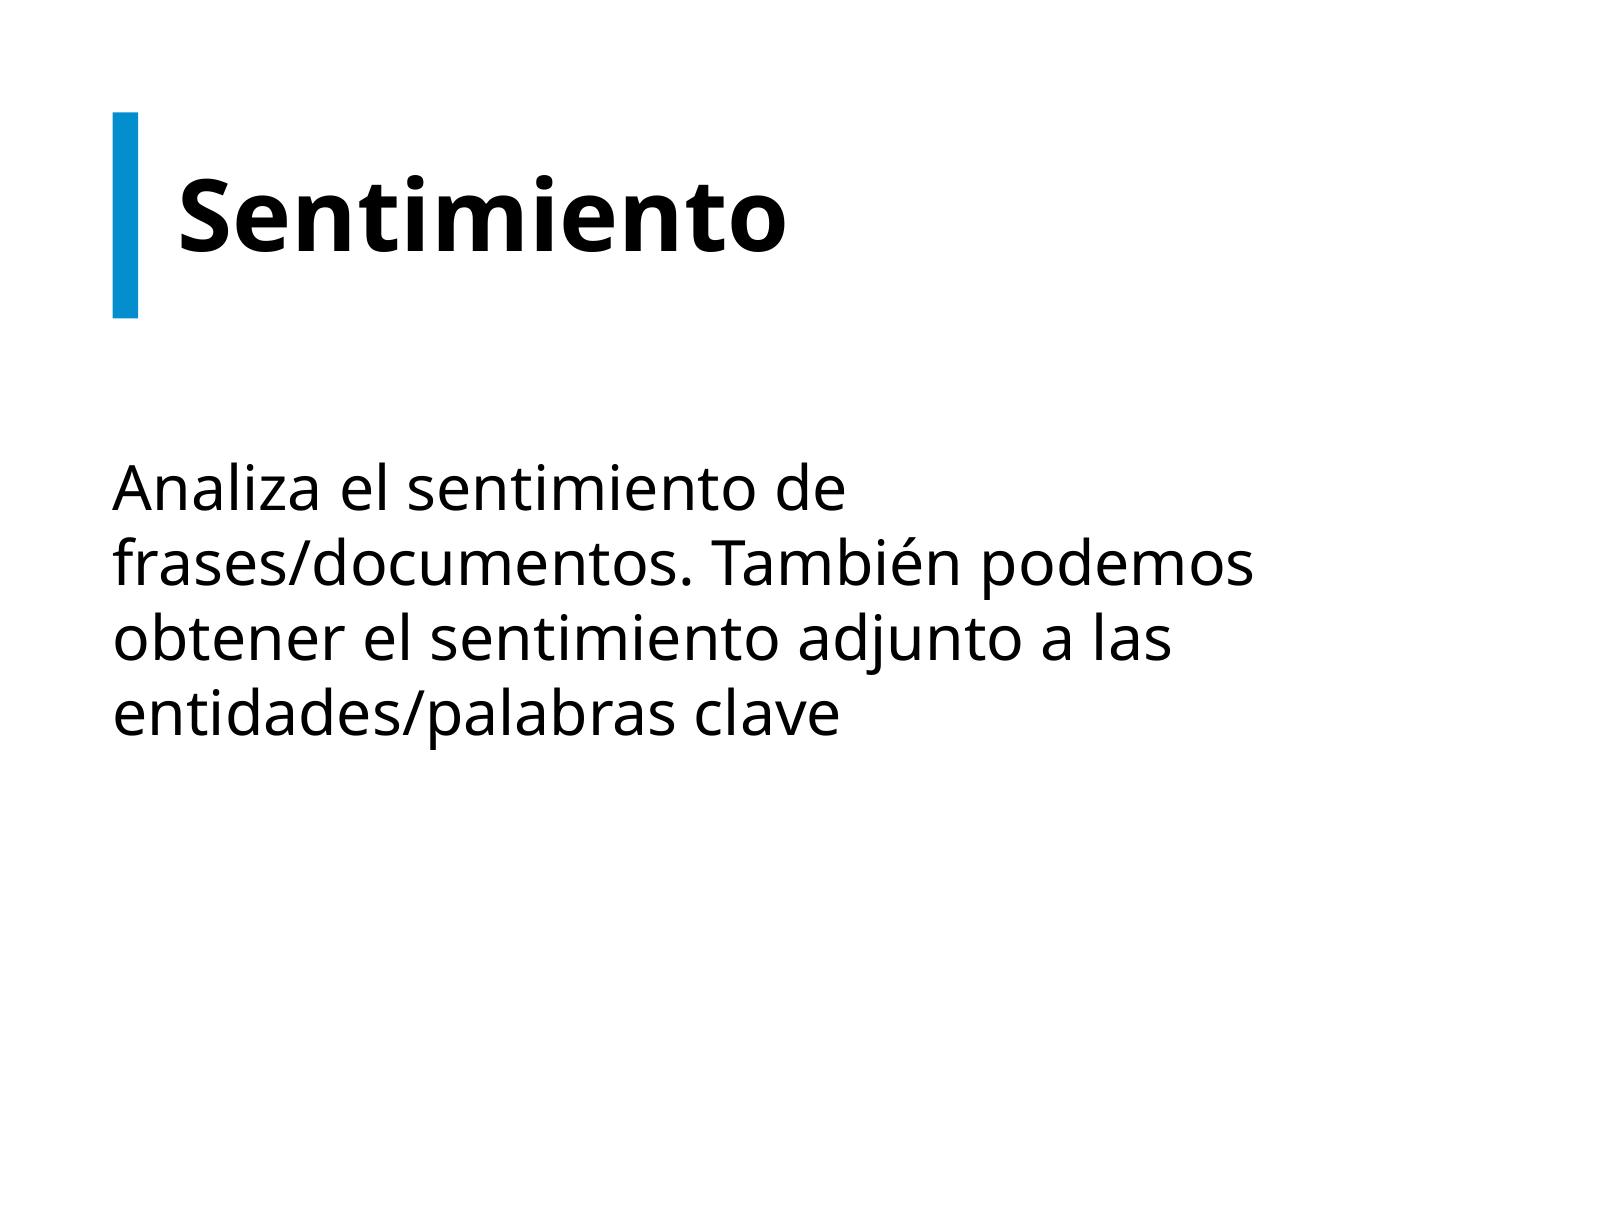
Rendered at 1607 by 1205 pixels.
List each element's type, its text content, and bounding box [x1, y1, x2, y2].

title Sentimiento [177, 122, 1494, 316]
subtitle Analiza el sentimiento de frases/documentos. También podemos obtener el sentimiento adjunto a las entidades/palabras clave [112, 447, 1285, 1093]
